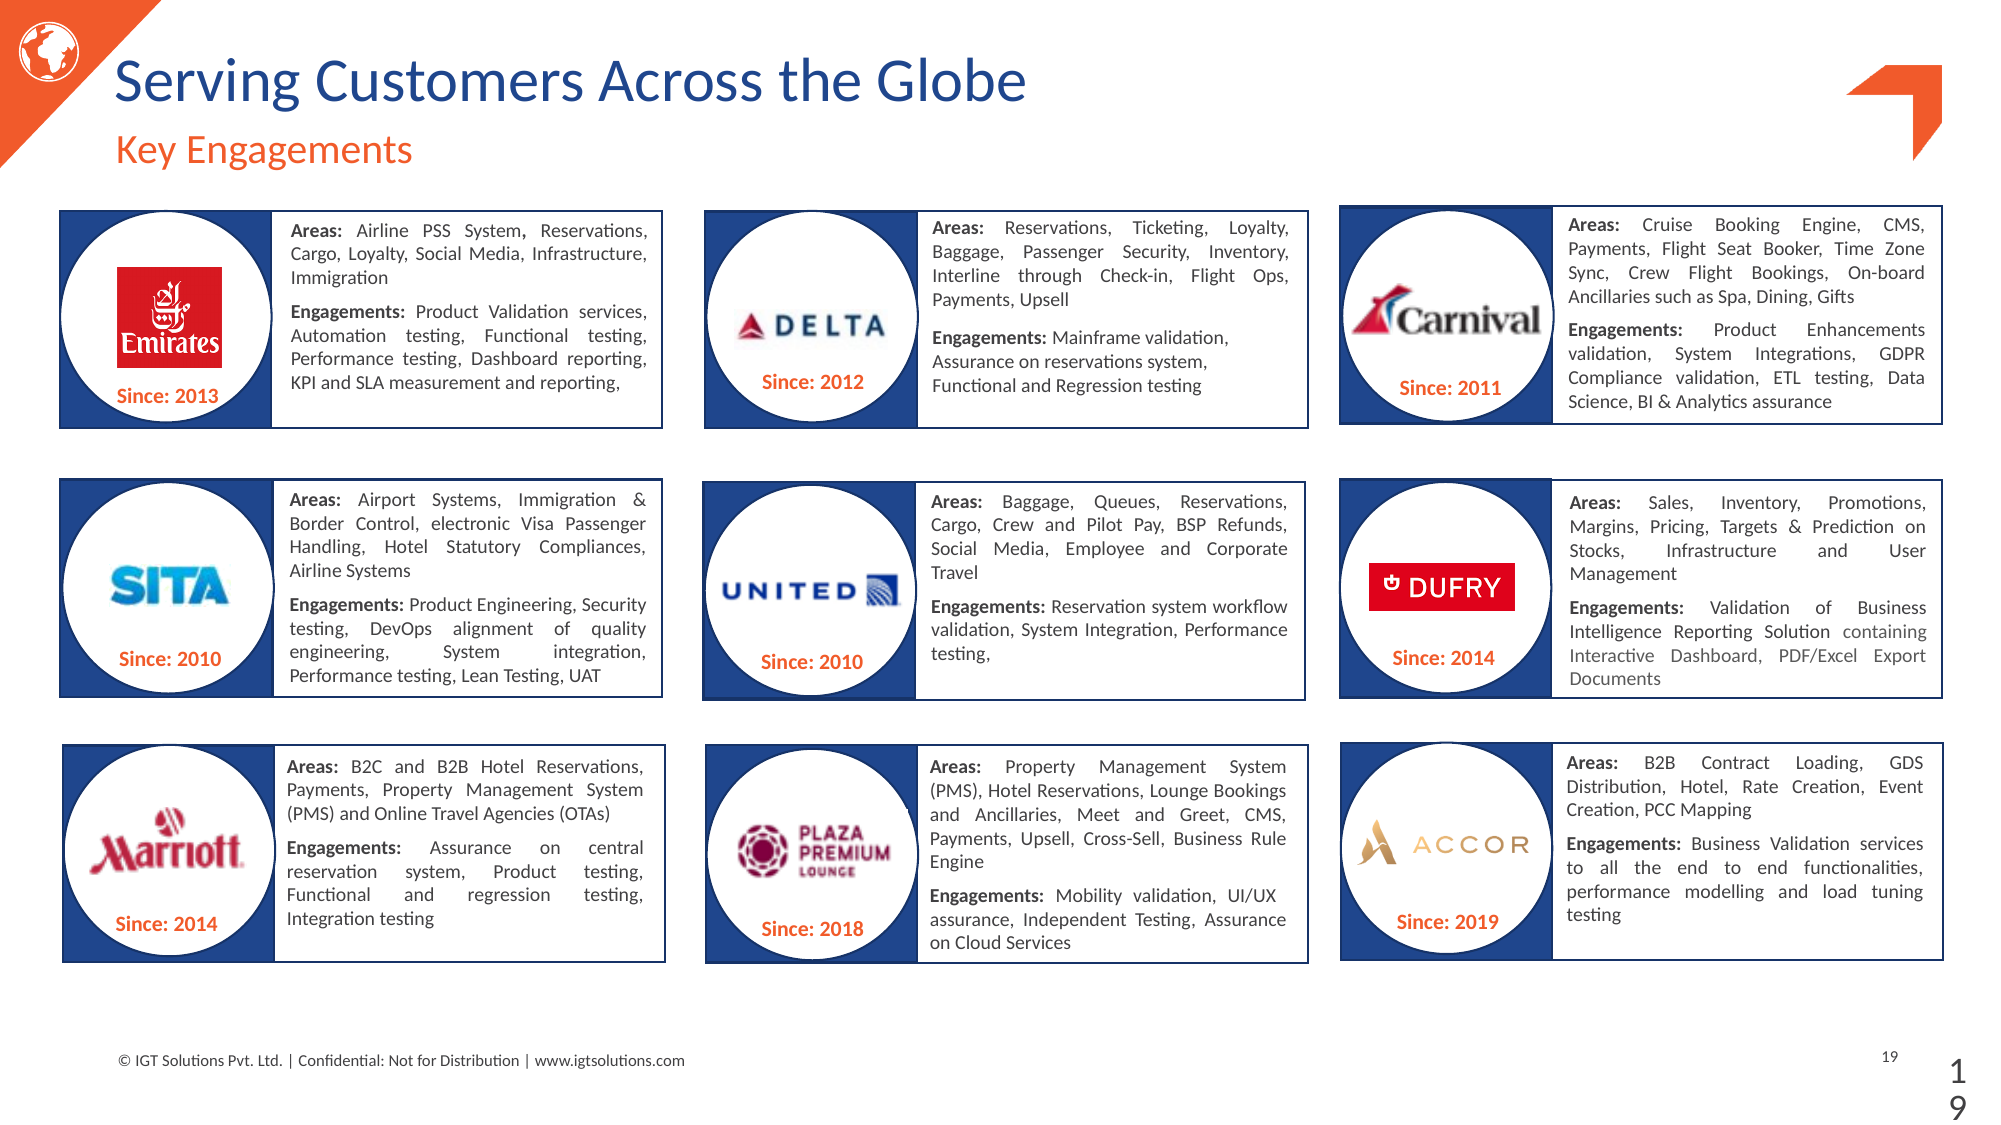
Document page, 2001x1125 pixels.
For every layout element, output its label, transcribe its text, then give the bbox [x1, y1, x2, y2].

text_box [0, 0, 163, 170]
slide_number 19 [1933, 1038, 2000, 1099]
picture [734, 309, 888, 350]
picture [1883, 65, 1942, 161]
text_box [59, 204, 1943, 429]
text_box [62, 742, 1943, 964]
title Serving Customers Across the Globe [99, 38, 1900, 124]
list Key Engagements [101, 120, 1883, 179]
text_box [18, 21, 80, 82]
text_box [59, 479, 1943, 700]
